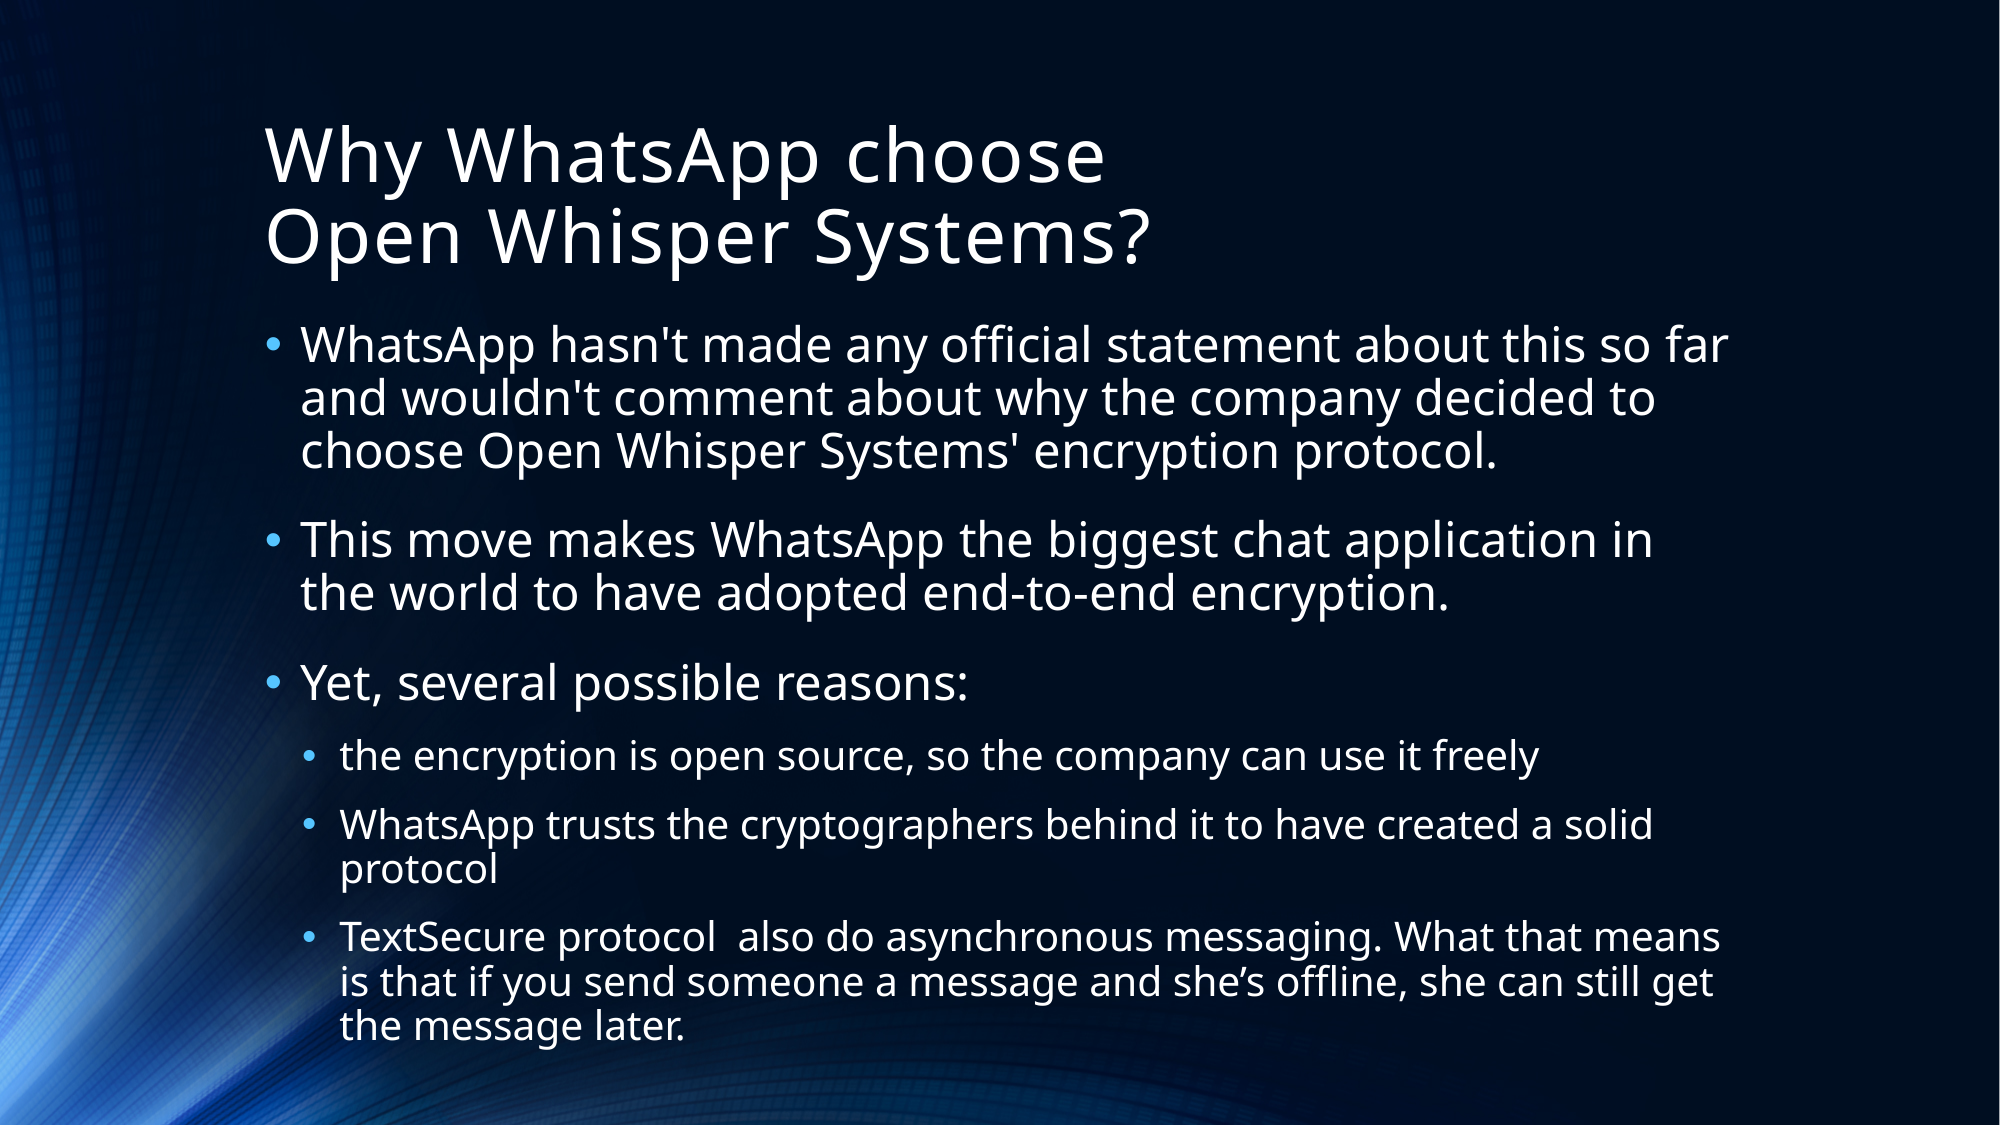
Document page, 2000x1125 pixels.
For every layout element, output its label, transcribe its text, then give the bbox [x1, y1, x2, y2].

list WhatsApp hasn't made any official statement about this so far and wouldn't comment about why the company decided to choose Open Whisper Systems' encryption protocol. This move makes WhatsApp the biggest chat application in the world to have adopted end-to-end encryption. Yet, several possible reasons: the encryption is open source, so the company can use it freely WhatsApp trusts the cryptographers behind it to have created a solid protocol TextSecure protocol also do asynchronous messaging. What that means is that if you send someone a message and she’s offline, she can still get the message later. [249, 312, 1749, 1063]
title Why WhatsApp choose Open Whisper Systems? [249, 62, 1750, 288]
picture [0, 0, 2000, 1125]
